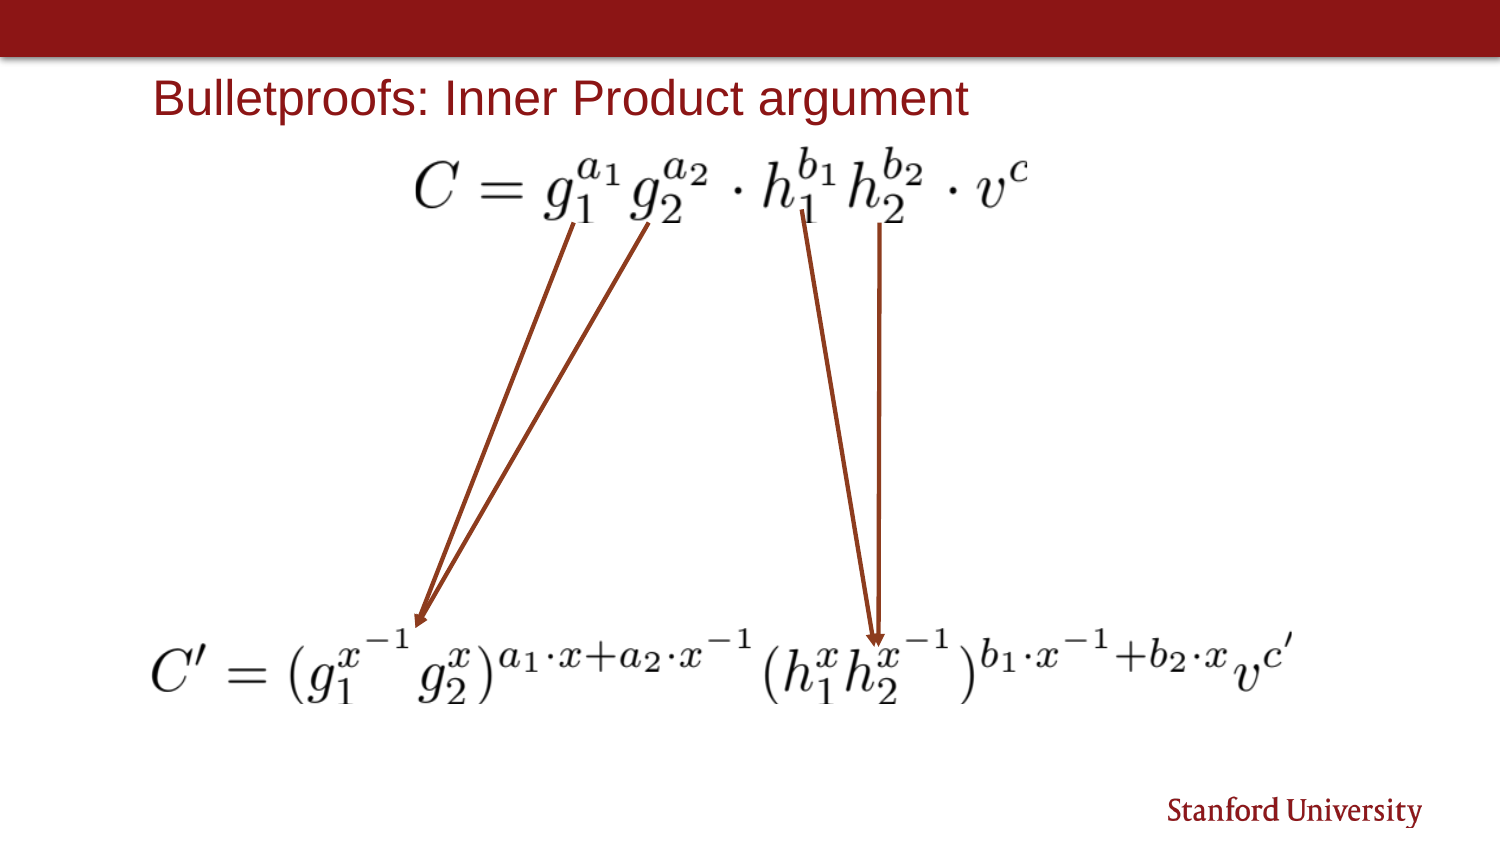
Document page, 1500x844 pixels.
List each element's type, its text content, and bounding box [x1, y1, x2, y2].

picture [415, 146, 1028, 223]
picture [150, 627, 1292, 704]
title Bulletproofs: Inner Product argument [152, 53, 1417, 134]
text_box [415, 222, 649, 629]
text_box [801, 209, 875, 648]
